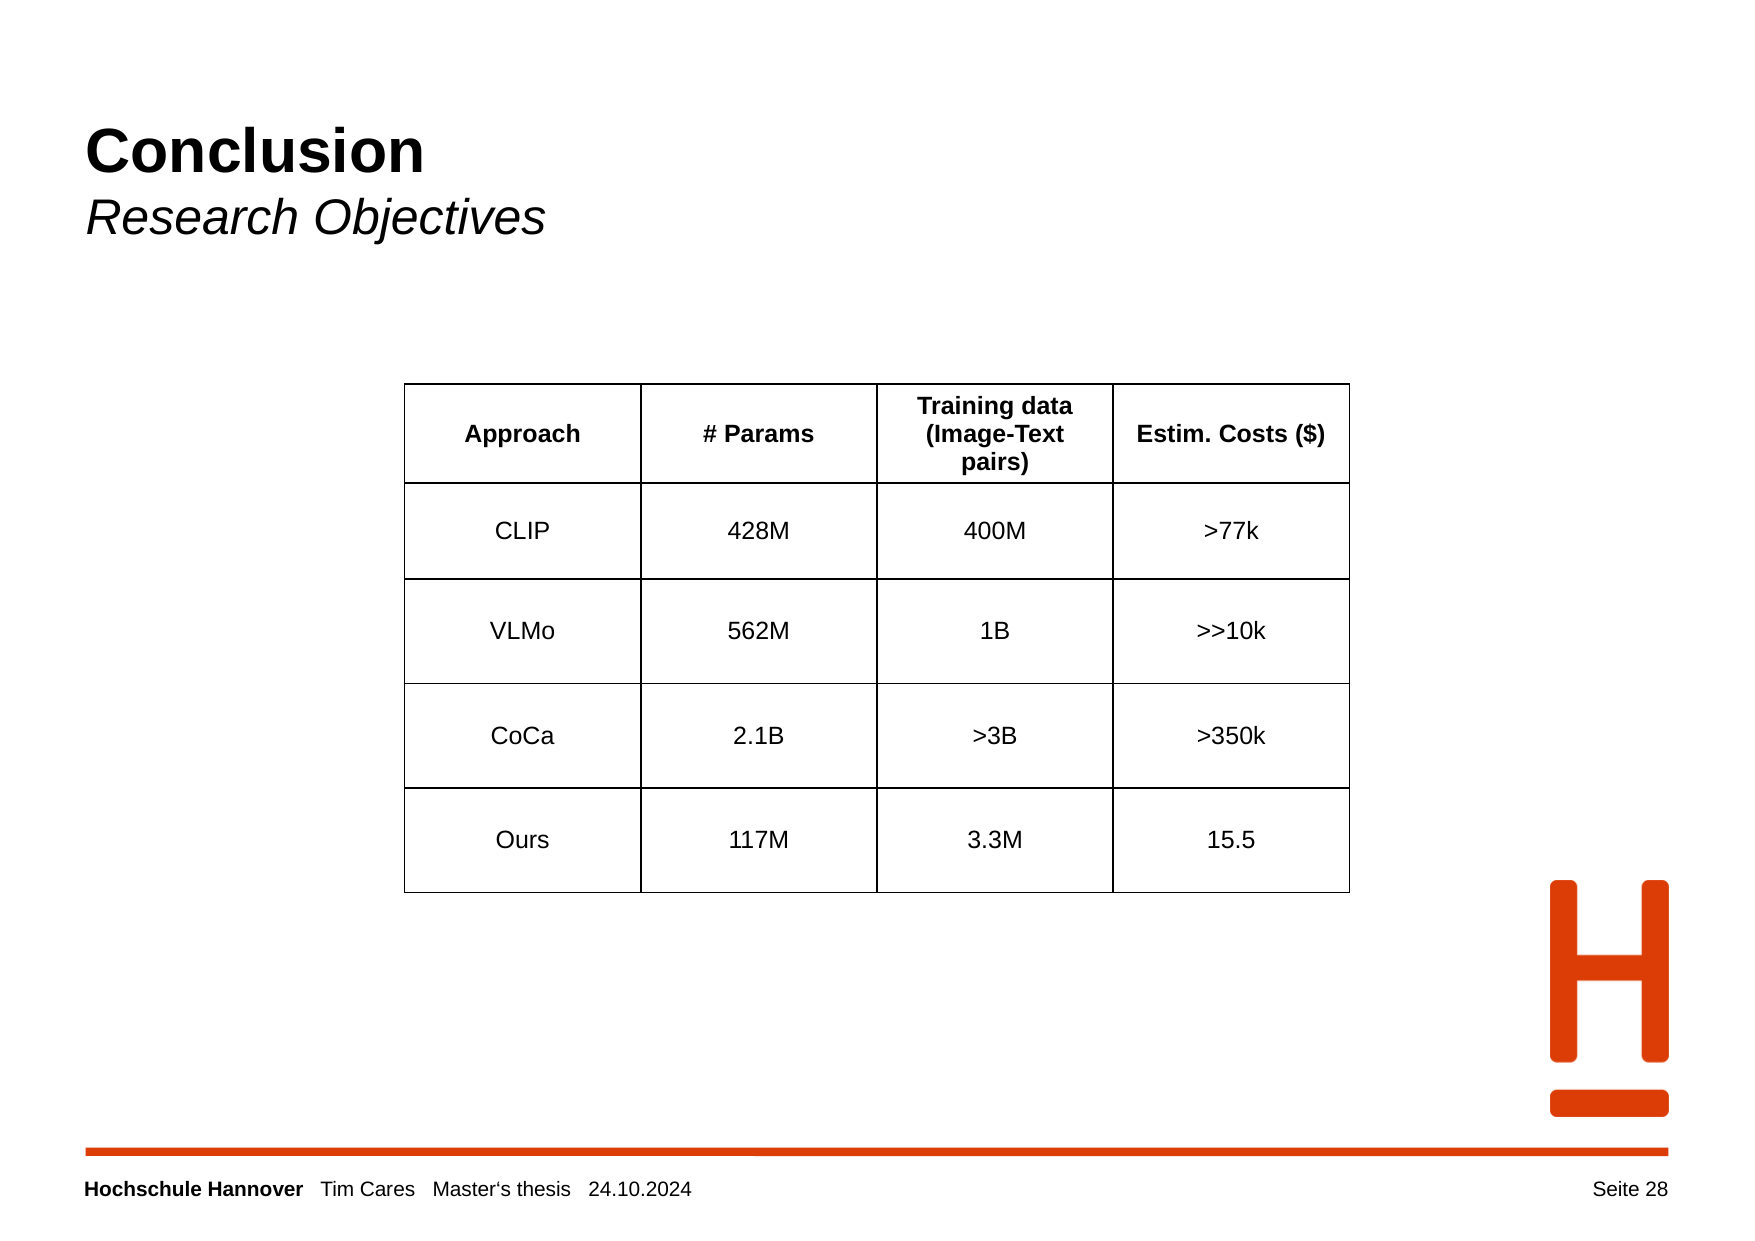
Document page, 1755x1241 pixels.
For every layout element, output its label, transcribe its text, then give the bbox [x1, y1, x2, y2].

table_cell 3.3M [878, 789, 1112, 892]
table_header Training data (Image-Text pairs) [878, 385, 1112, 482]
title Conclusion Research Objectives [85, 110, 1669, 266]
table_cell >>10k [1114, 580, 1349, 683]
table_cell 428M [642, 484, 876, 578]
table_header Estim. Costs ($) [1114, 385, 1349, 482]
table_cell Ours [405, 789, 640, 892]
table_header Approach [405, 385, 640, 482]
slide_number Seite 28 [1467, 1175, 1669, 1213]
table_cell CoCa [405, 684, 640, 787]
table_cell >350k [1114, 684, 1349, 787]
table_cell 15.5 [1114, 789, 1349, 892]
table_cell 117M [642, 789, 876, 892]
table_cell 562M [642, 580, 876, 683]
table_cell CLIP [405, 484, 640, 578]
table_cell >77k [1114, 484, 1349, 578]
table_cell 1B [878, 580, 1112, 683]
table_cell 2.1B [642, 684, 876, 787]
table_header # Params [642, 385, 876, 482]
table_cell 400M [878, 484, 1112, 578]
table_cell VLMo [405, 580, 640, 683]
picture [1550, 880, 1669, 1117]
table_cell >3B [878, 684, 1112, 787]
